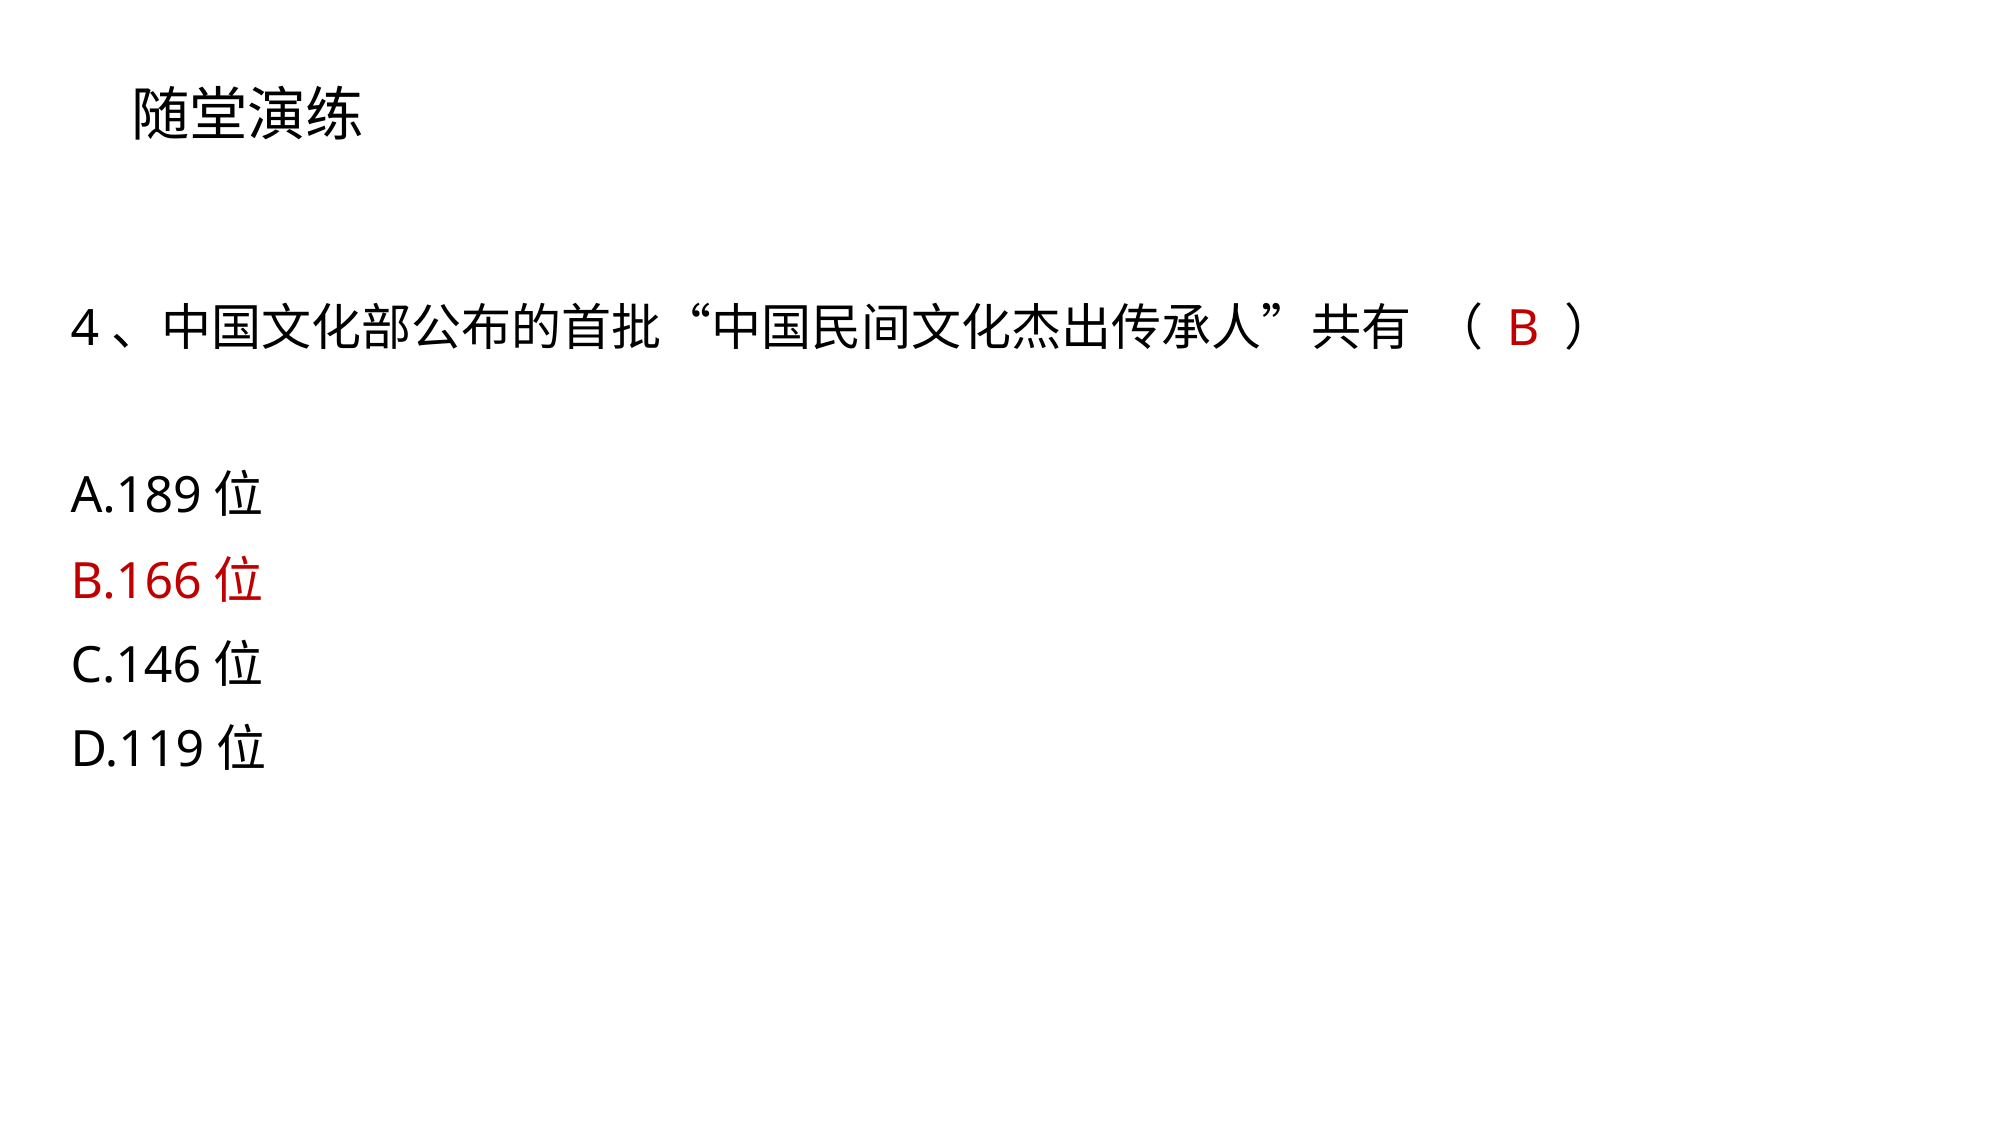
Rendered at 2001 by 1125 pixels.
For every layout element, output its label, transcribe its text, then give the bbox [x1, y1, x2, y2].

text_box 4、中国文化部公布的首批“中国民间文化杰出传承人”共有 （ B ） A.189位 B.166位 C.146位 D.119位 [55, 263, 1765, 783]
text_box 随堂演练 [116, 69, 797, 155]
